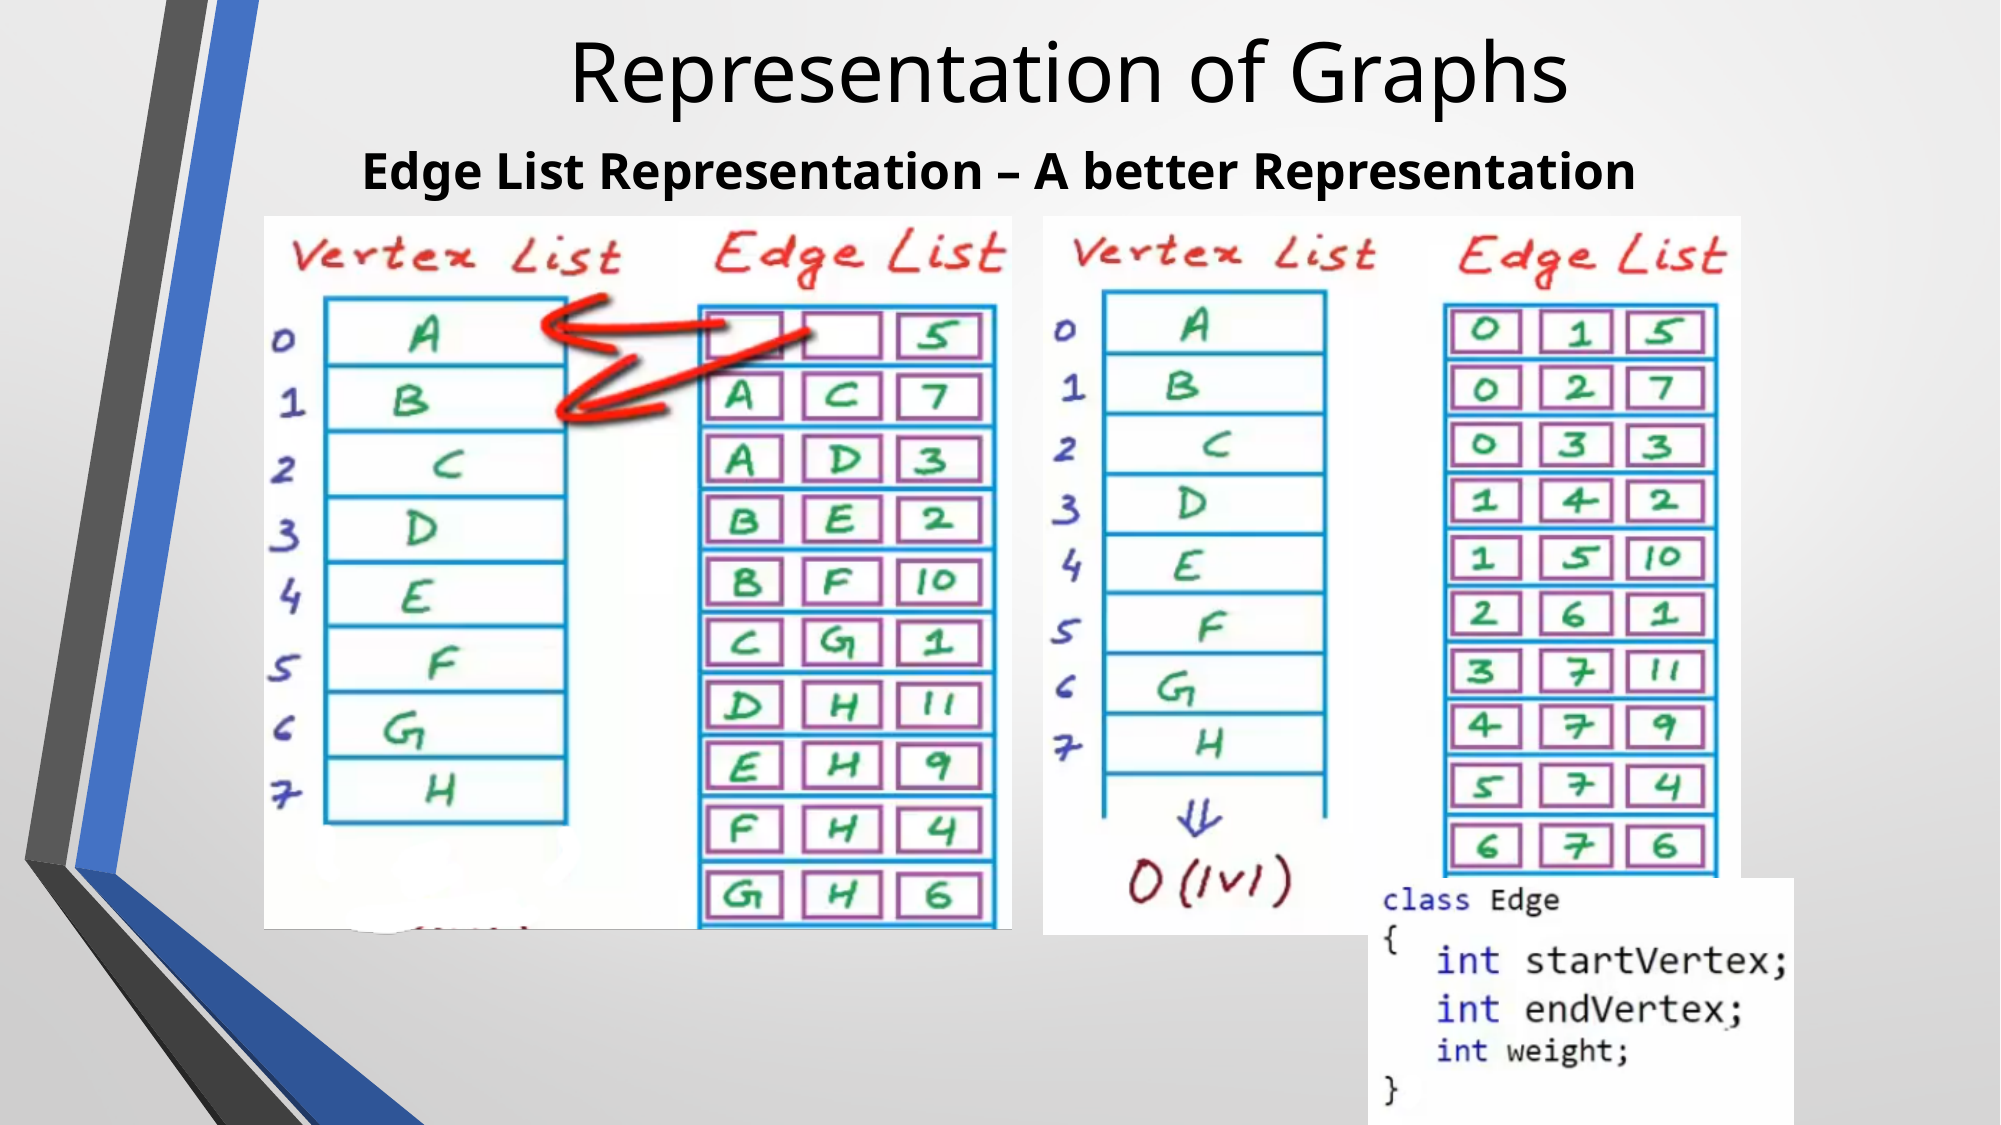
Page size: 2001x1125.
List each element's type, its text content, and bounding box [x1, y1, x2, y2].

picture [263, 216, 1012, 936]
picture [1043, 216, 1794, 1125]
text_box Representation of Graphs [248, 11, 1892, 209]
